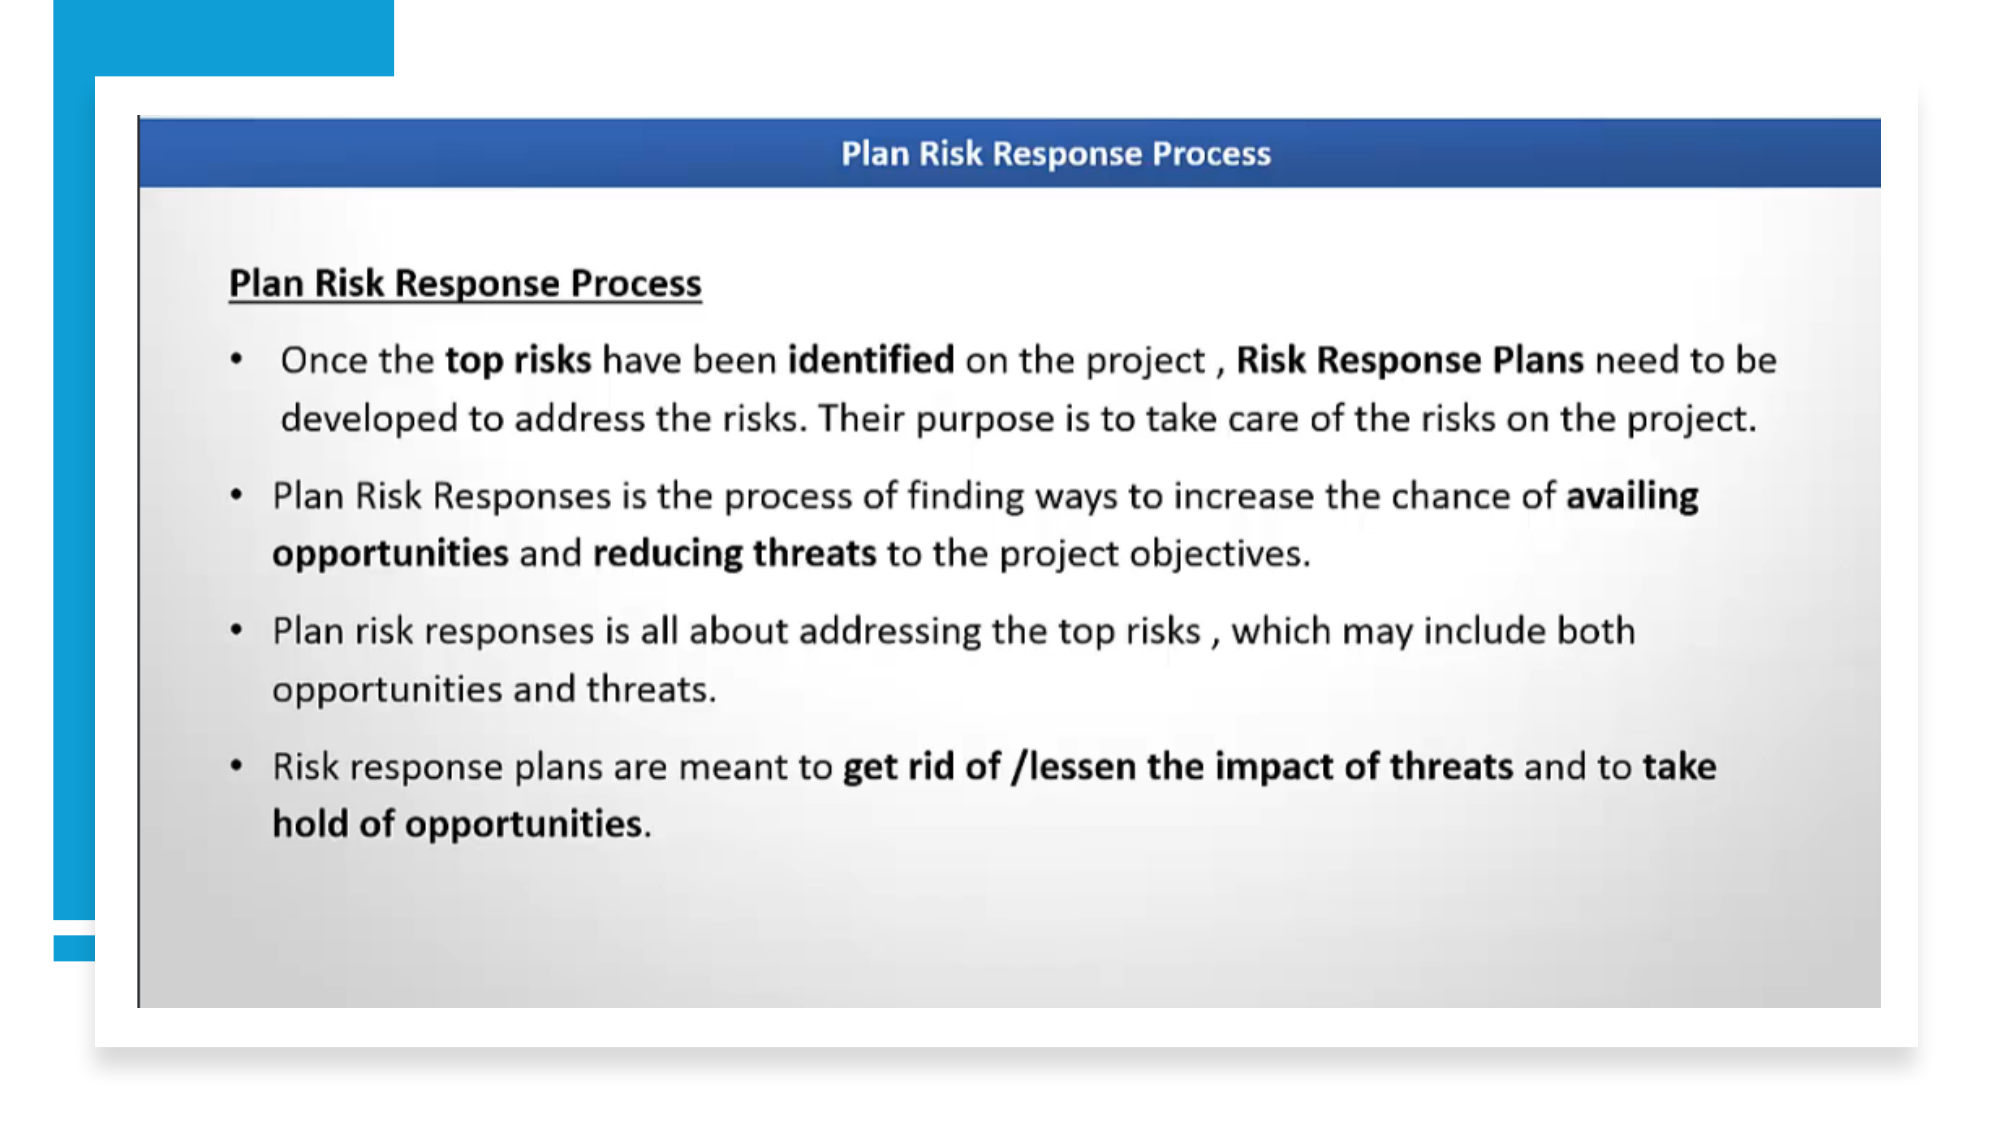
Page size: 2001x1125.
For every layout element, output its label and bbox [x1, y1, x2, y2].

list [136, 115, 1882, 1009]
text_box [0, 0, 2000, 1125]
text_box [0, 309, 136, 652]
text_box [93, 75, 1919, 1049]
